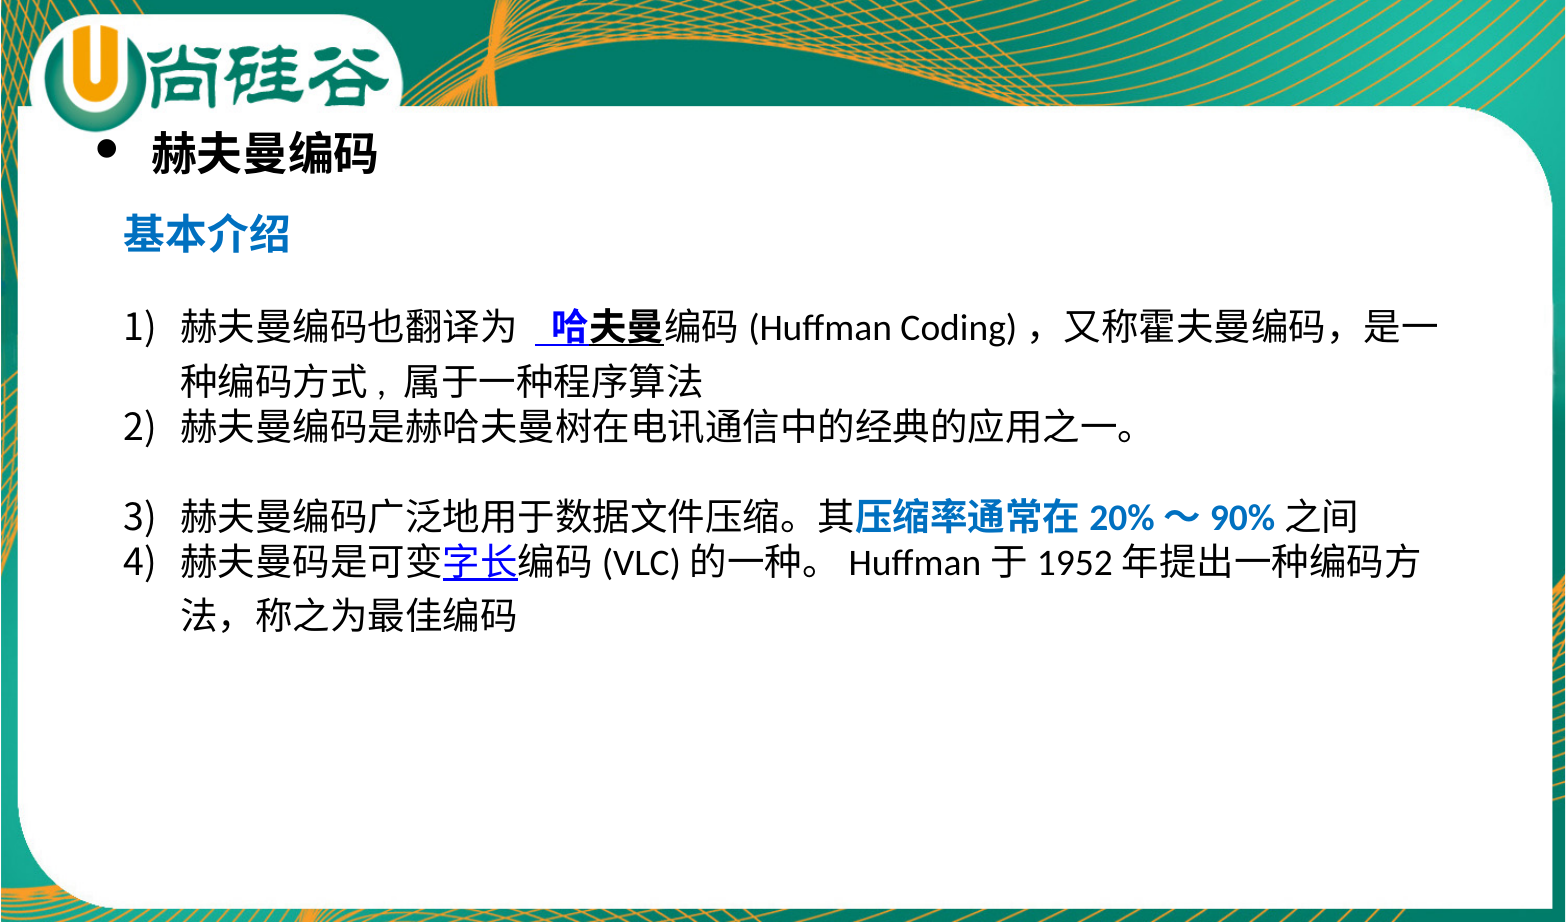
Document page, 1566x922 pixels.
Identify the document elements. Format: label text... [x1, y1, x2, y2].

text_box 赫夫曼编码 [79, 123, 1325, 188]
picture [0, 0, 1566, 922]
text_box 基本介绍 赫夫曼编码也翻译为 哈夫曼编码(Huffman Coding)，又称霍夫曼编码，是一种编码方式, 属于一种程序算法 赫夫曼编码是赫哈夫曼树在电讯通信中的经典的应用之一。 赫夫曼编码广泛地用于数据文件压缩。其压缩率通常在20%～90%之间 赫夫曼码是可变字长编码(VLC)的一种。Huffman于1952年提出一种编码方法，称之为最佳编码 [109, 200, 1468, 645]
